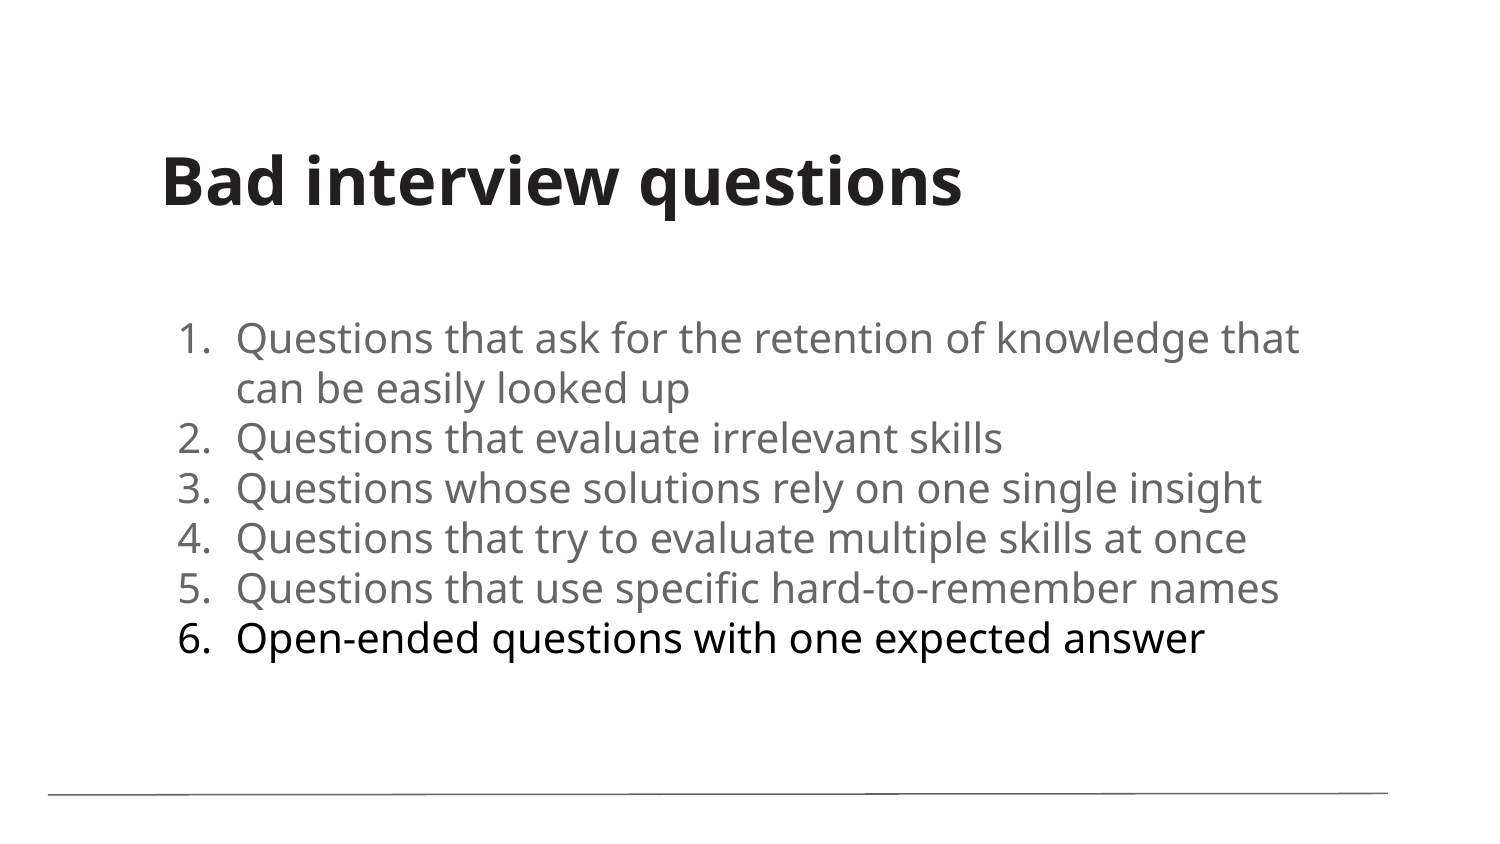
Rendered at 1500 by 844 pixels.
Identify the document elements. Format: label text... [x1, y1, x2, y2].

text_box Bad interview questions [145, 117, 1370, 241]
text_box Questions that ask for the retention of knowledge that can be easily looked up Questions that evaluate irrelevant skills Questions whose solutions rely on one single insight Questions that try to evaluate multiple skills at once Questions that use specific hard-to-remember names Open-ended questions with one expected answer [145, 296, 1370, 737]
